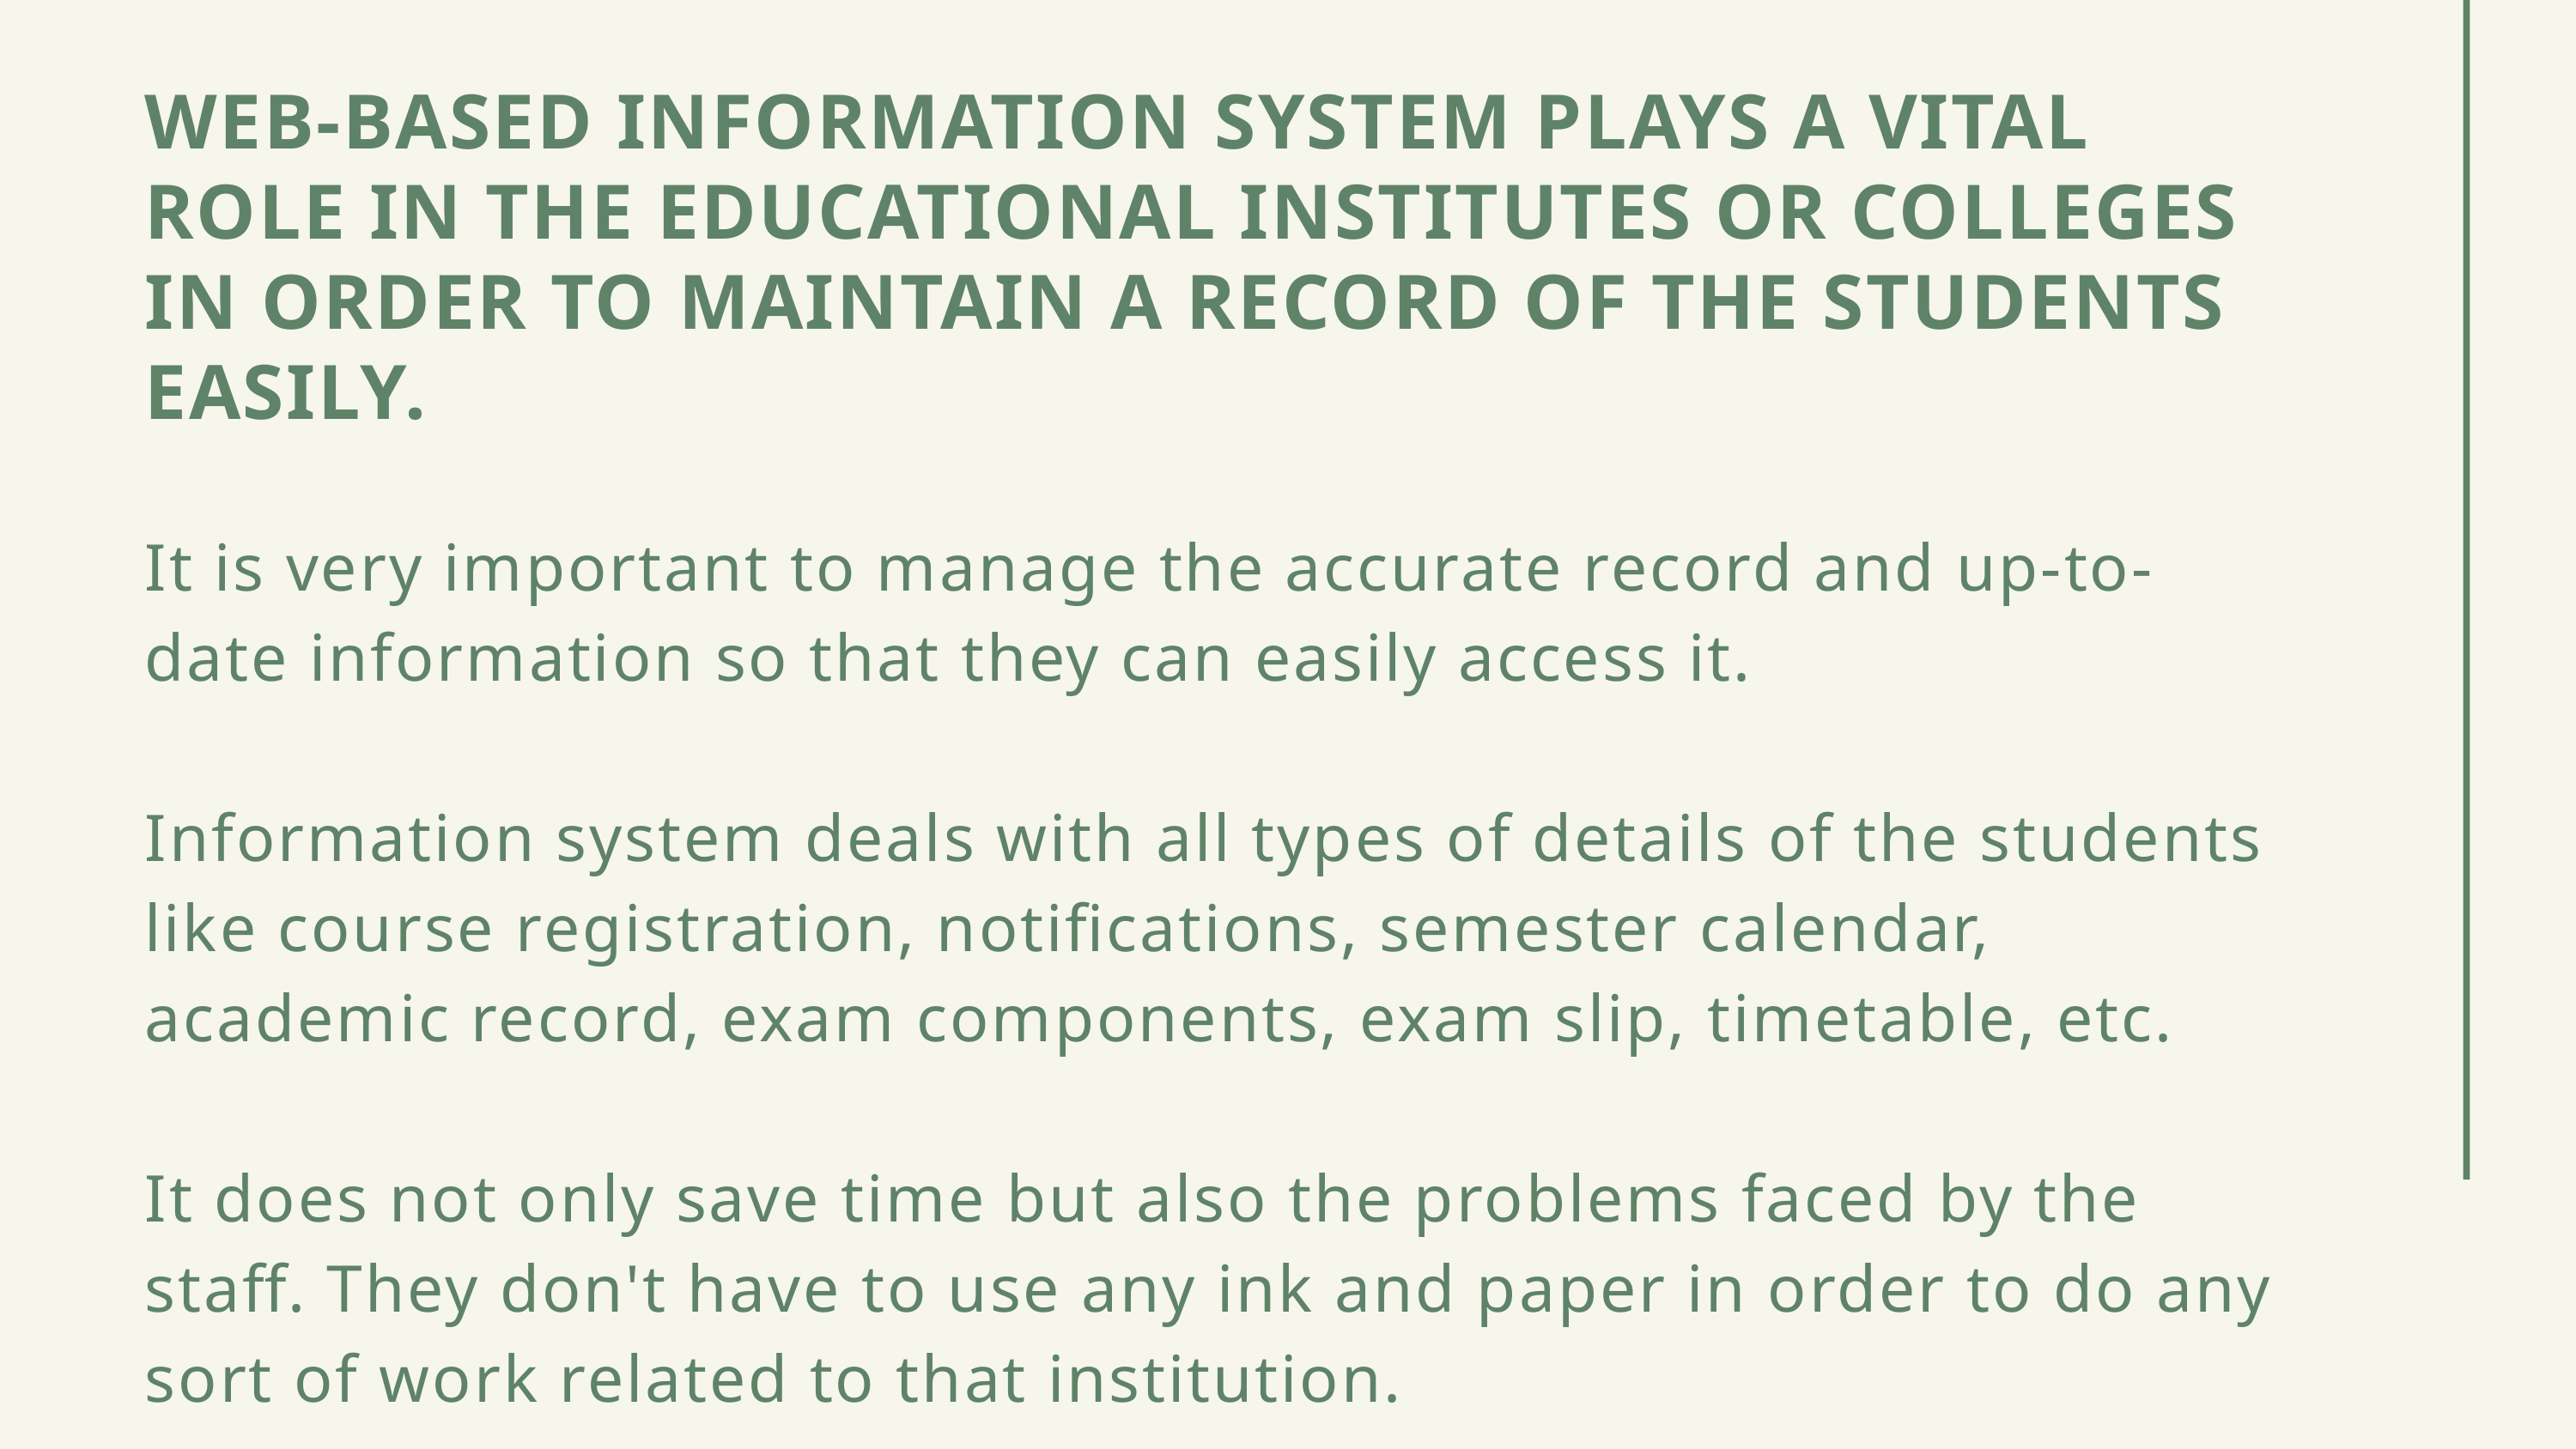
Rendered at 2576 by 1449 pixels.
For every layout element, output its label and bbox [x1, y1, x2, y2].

text_box [2395, 0, 2532, 1403]
text_box [144, 77, 2293, 1449]
